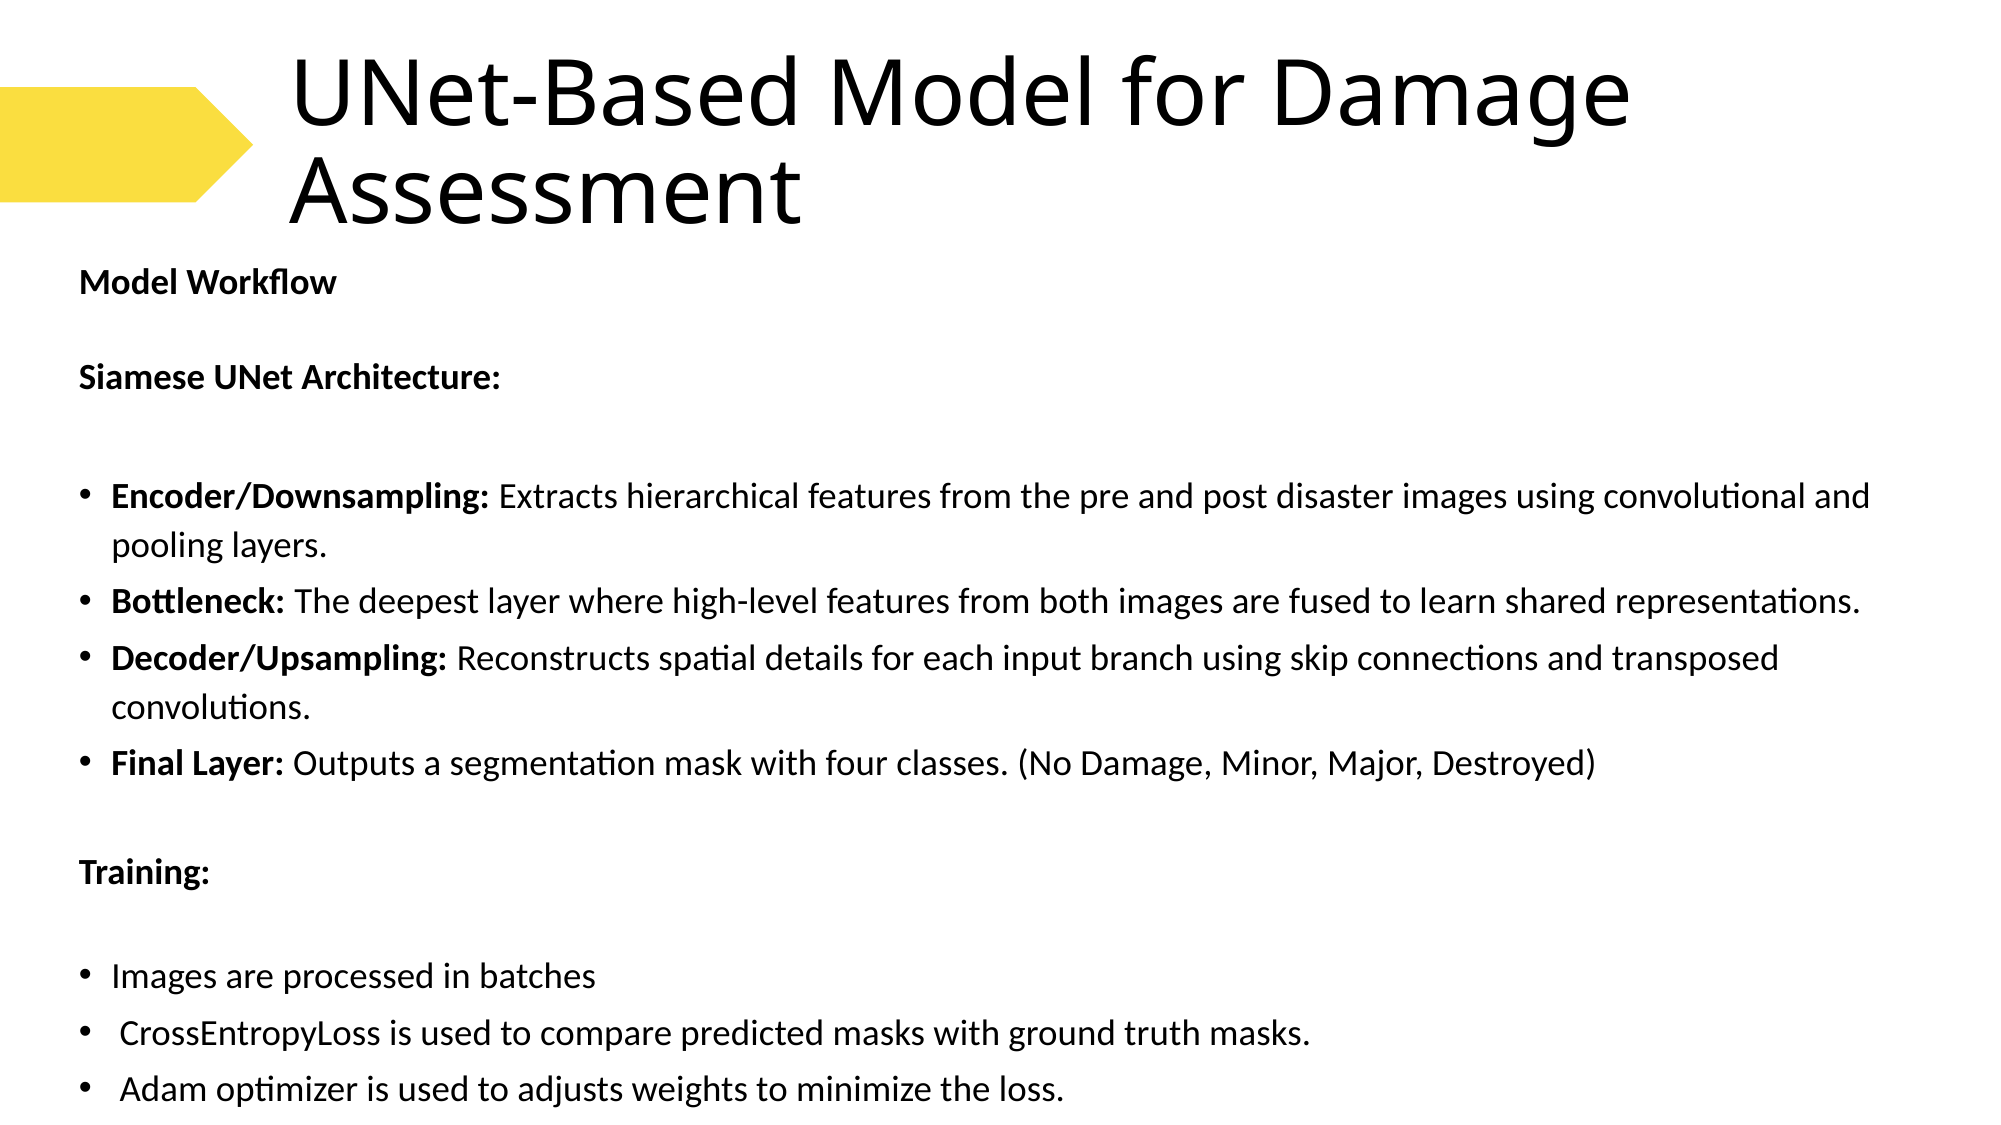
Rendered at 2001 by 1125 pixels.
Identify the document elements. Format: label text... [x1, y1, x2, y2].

title UNet-Based Model for Damage Assessment [274, 36, 2000, 254]
list Model Workflow Siamese UNet Architecture: Encoder/Downsampling: Extracts hierarchical features from the pre and post disaster images using convolutional and pooling layers. Bottleneck: The deepest layer where high-level features from both images are fused to learn shared representations. Decoder/Upsampling: Reconstructs spatial details for each input branch using skip connections and transposed convolutions. Final Layer: Outputs a segmentation mask with four classes. (No Damage, Minor, Major, Destroyed) Training: Images are processed in batches CrossEntropyLoss is used to compare predicted masks with ground truth masks. Adam optimizer is used to adjusts weights to minimize the loss. [0, 203, 1969, 1125]
text_box [0, 86, 255, 203]
